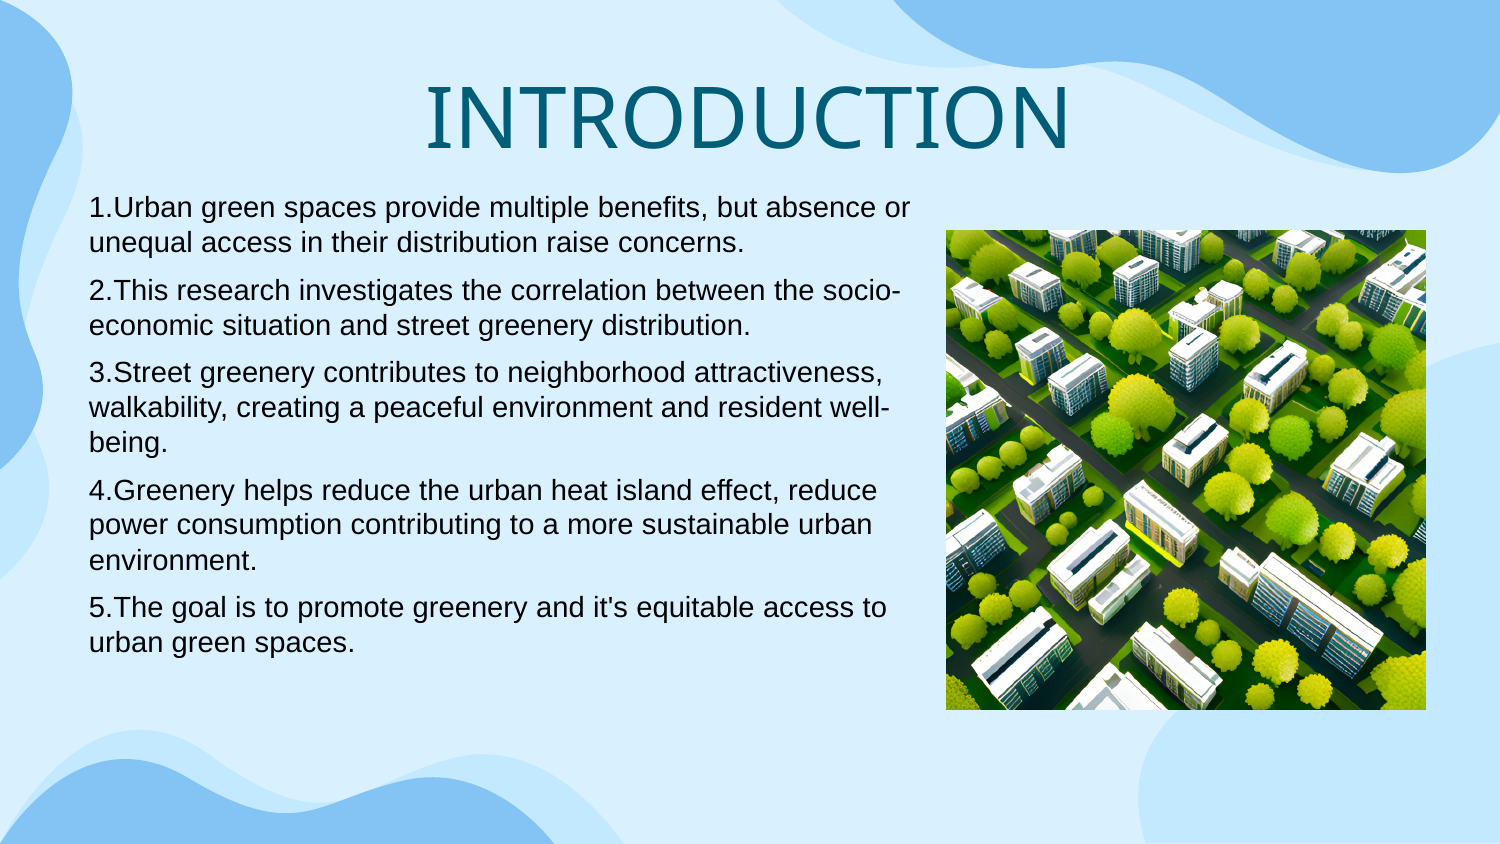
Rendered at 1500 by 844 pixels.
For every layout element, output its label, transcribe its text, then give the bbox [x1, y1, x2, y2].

picture [946, 230, 1426, 711]
text_box 1.Urban green spaces provide multiple benefits, but absence or unequal access in their distribution raise concerns. 2.This research investigates the correlation between the socio-economic situation and street greenery distribution. 3.Street greenery contributes to neighborhood attractiveness, walkability, creating a peaceful environment and resident well-being. 4.Greenery helps reduce the urban heat island effect, reduce power consumption contributing to a more sustainable urban environment. 5.The goal is to promote greenery and it's equitable access to urban green spaces. [74, 181, 947, 666]
title INTRODUCTION [354, 47, 1146, 182]
